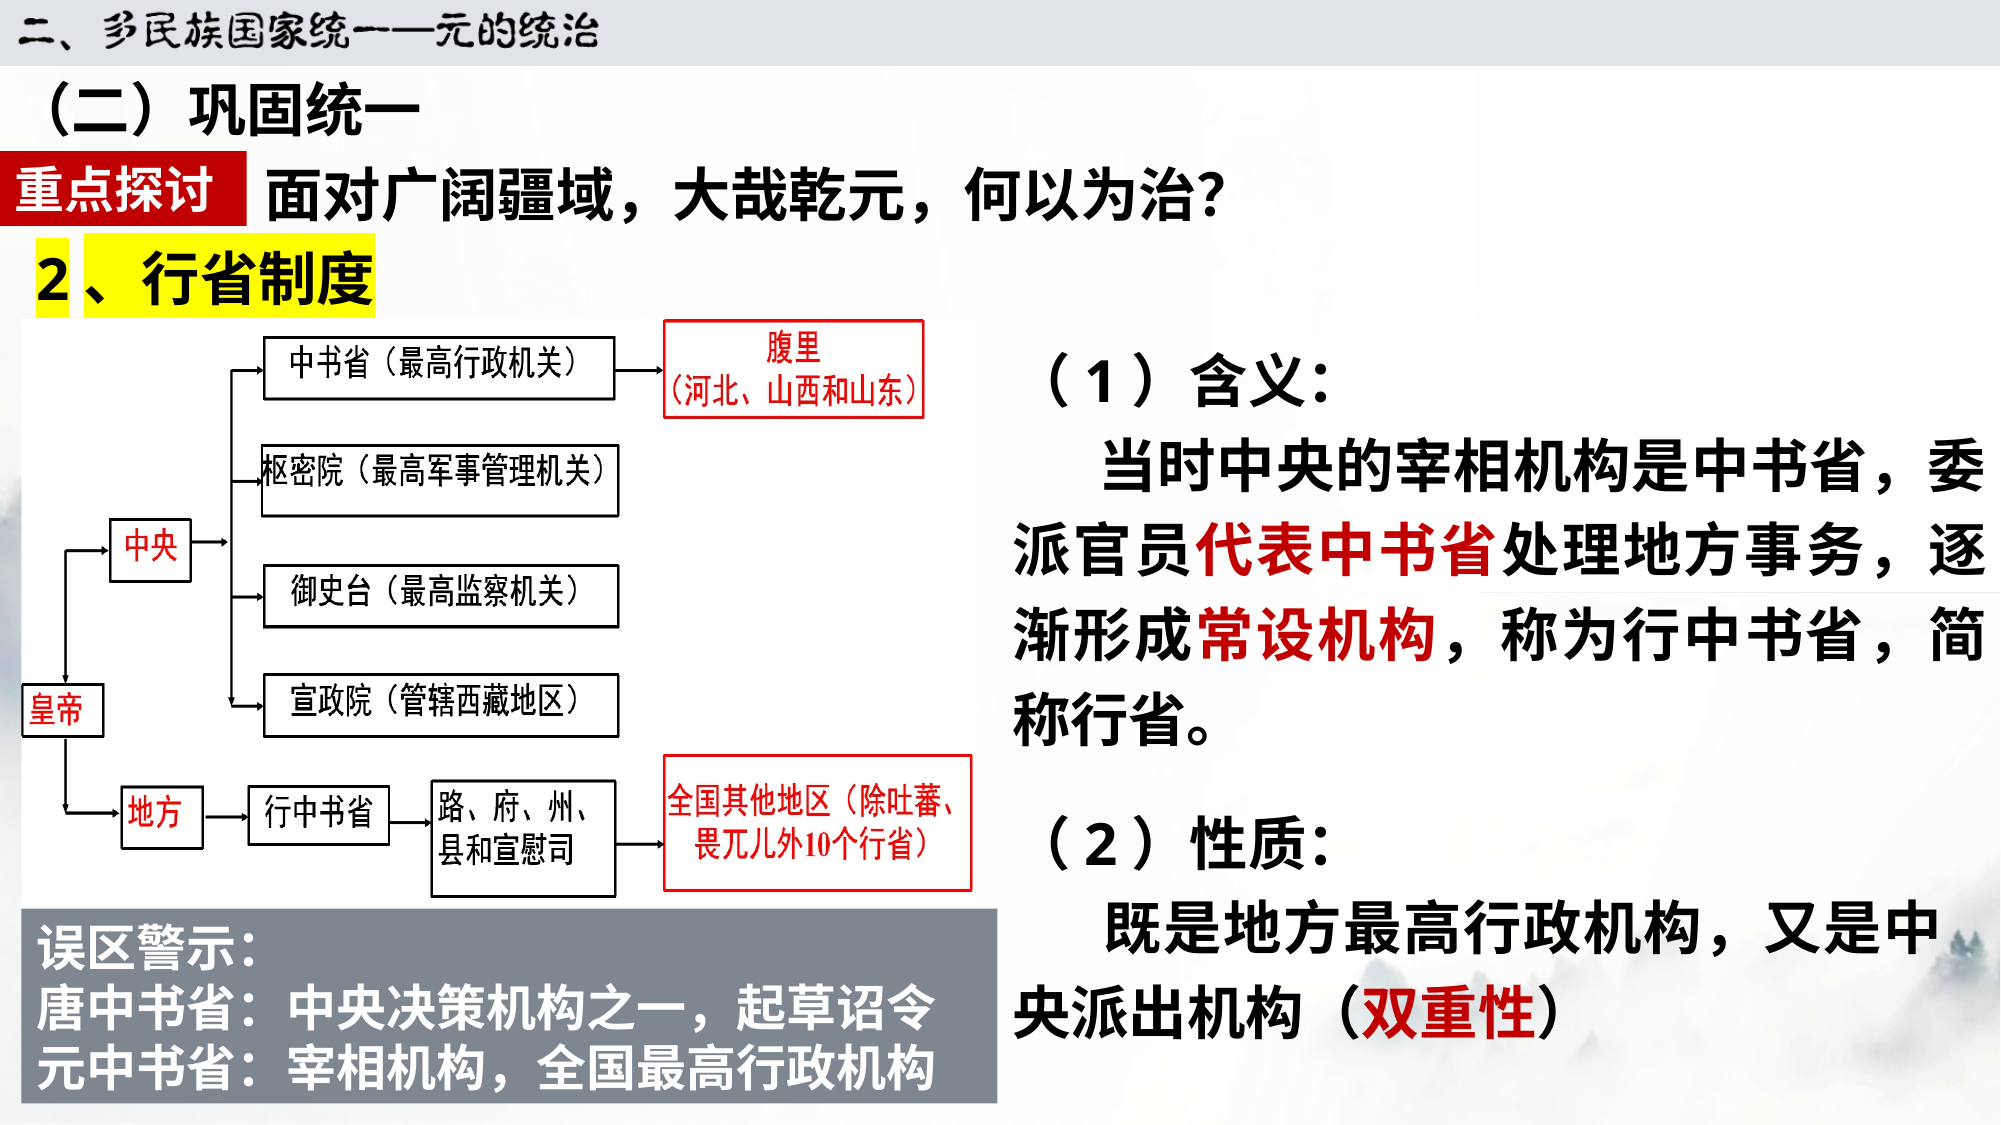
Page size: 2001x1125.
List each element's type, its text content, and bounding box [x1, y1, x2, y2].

text_box （二）巩固统一 [0, 66, 667, 151]
text_box （2）性质： 既是地方最高行政机构，又是中央派出机构（双重性） [997, 784, 1957, 1054]
text_box （1）含义： 当时中央的宰相机构是中书省，委派官员代表中书省处理地方事务，逐渐形成常设机构，称为行中书省，简称行省。 [997, 322, 2000, 760]
text_box 误区警示： 唐中书省：中央决策机构之一，起草诏令 元中书省：宰相机构，全国最高行政机构 [21, 908, 998, 1104]
text_box 重点探讨 [0, 151, 247, 226]
picture [0, 0, 2001, 1125]
text_box 面对广阔疆域，大哉乾元，何以为治？ [250, 151, 1271, 236]
text_box 2、行省制度 [21, 234, 1019, 320]
